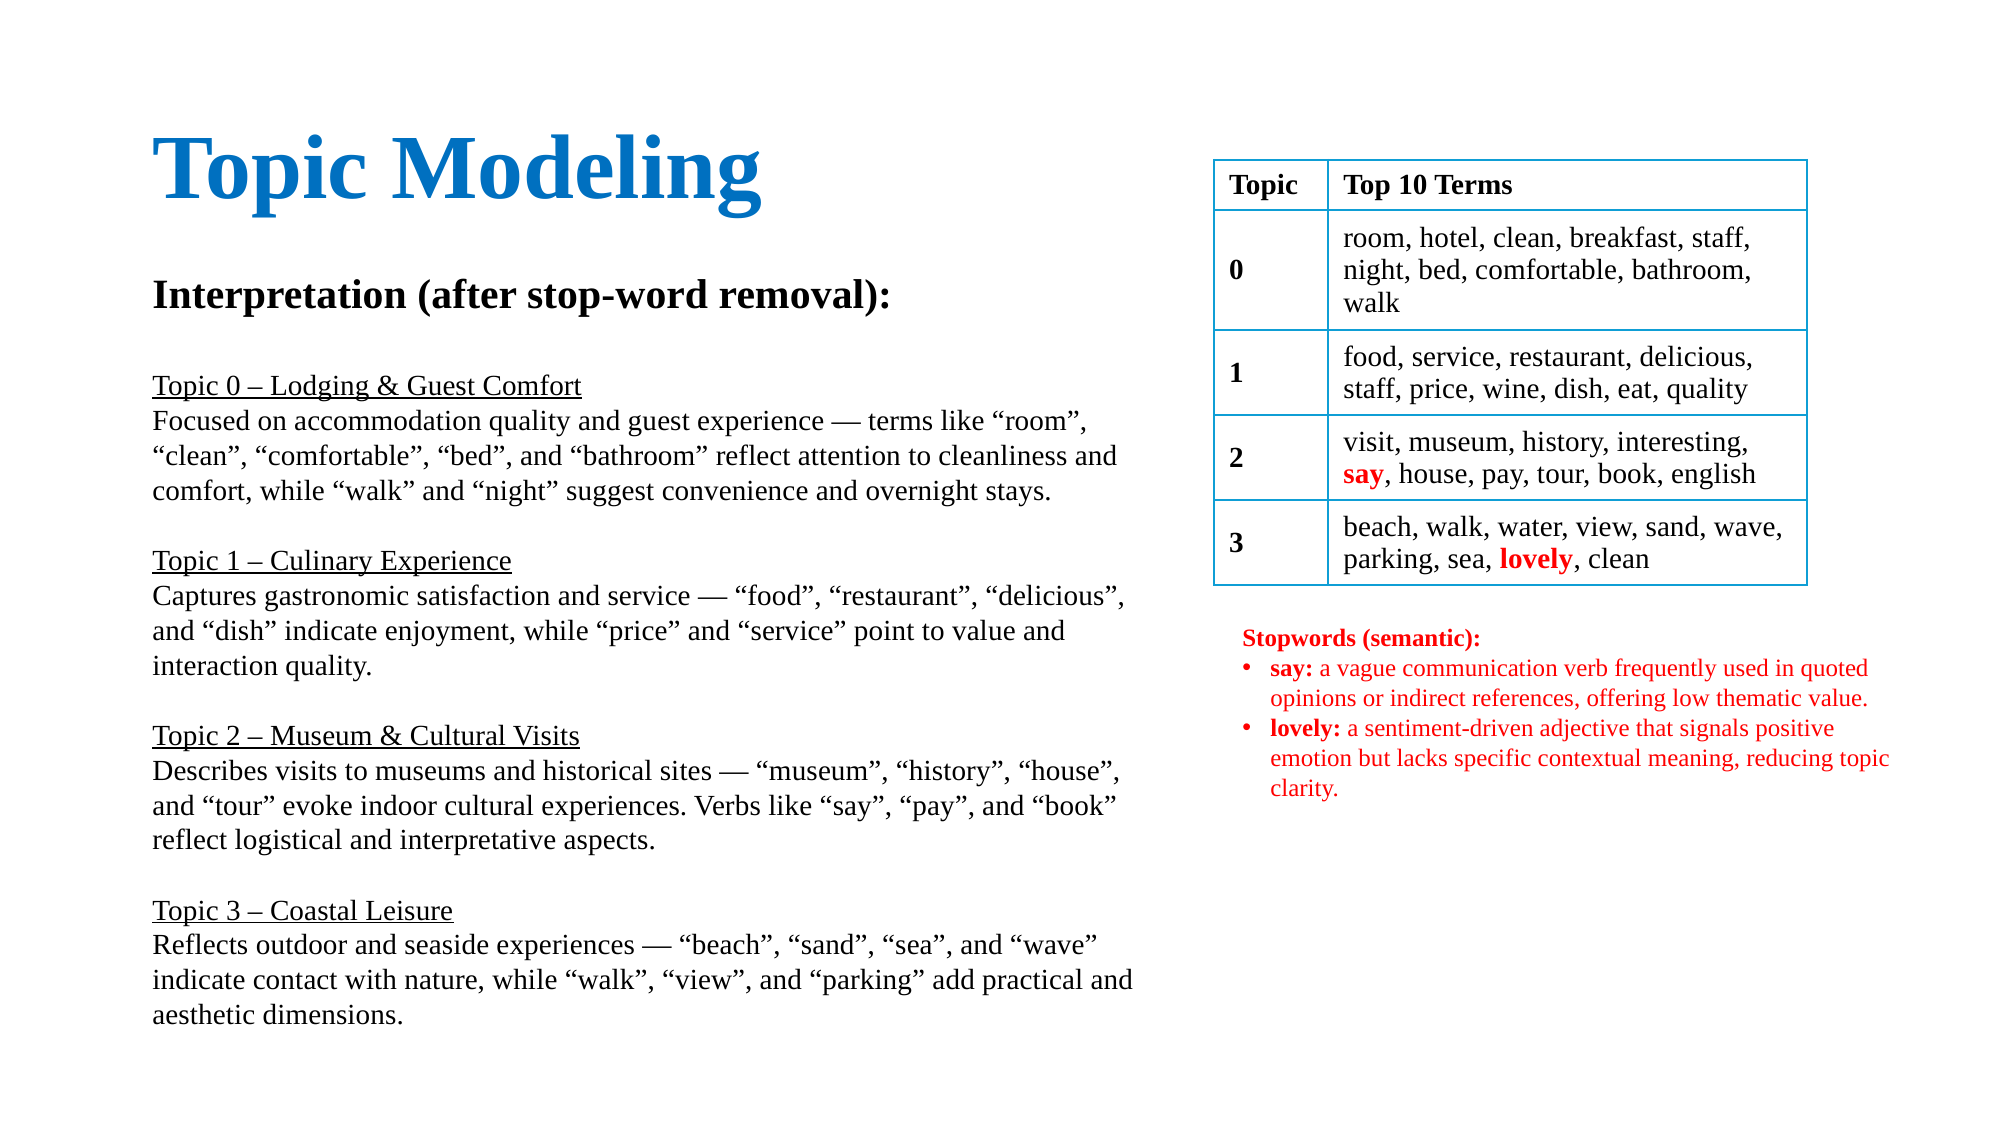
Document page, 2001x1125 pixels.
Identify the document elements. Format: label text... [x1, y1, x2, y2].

table_cell room, hotel, clean, breakfast, staff, night, bed, comfortable, bathroom, walk [1329, 211, 1806, 329]
table_cell 1 [1215, 331, 1327, 414]
text_box Stopwords (semantic): say: a vague communication verb frequently used in quoted opinions or indirect references, offering low thematic value. lovely: a sentiment-driven adjective that signals positive emotion but lacks specific contextual meaning, reducing topic clarity. [1227, 614, 1920, 809]
table_cell food, service, restaurant, delicious, staff, price, wine, dish, eat, quality [1329, 331, 1806, 414]
table_header Top 10 Terms [1329, 161, 1806, 209]
table_cell 3 [1215, 501, 1327, 584]
title Topic Modeling [137, 59, 1863, 278]
table_cell beach, walk, water, view, sand, wave, parking, sea, lovely, clean [1329, 501, 1806, 584]
table_cell 2 [1215, 416, 1327, 499]
list Interpretation (after stop-word removal): Topic 0 – Lodging & Guest Comfort Focused on accommodation quality and guest experience — terms like “room”, “clean”, “comfortable”, “bed”, and “bathroom” reflect attention to cleanliness and comfort, while “walk” and “night” suggest convenience and overnight stays. Topic 1 – Culinary Experience Captures gastronomic satisfaction and service — “food”, “restaurant”, “delicious”, and “dish” indicate enjoyment, while “price” and “service” point to value and interaction quality. Topic 2 – Museum & Cultural Visits Describes visits to museums and historical sites — “museum”, “history”, “house”, and “tour” evoke indoor cultural experiences. Verbs like “say”, “pay”, and “book” reflect logistical and interpretative aspects. Topic 3 – Coastal Leisure Reflects outdoor and seaside experiences — “beach”, “sand”, “sea”, and “wave” indicate contact with nature, while “walk”, “view”, and “parking” add practical and aesthetic dimensions. [137, 258, 1159, 1039]
table_cell 0 [1215, 211, 1327, 329]
table_header Topic [1215, 161, 1327, 209]
table_cell visit, museum, history, interesting, say, house, pay, tour, book, english [1329, 416, 1806, 499]
